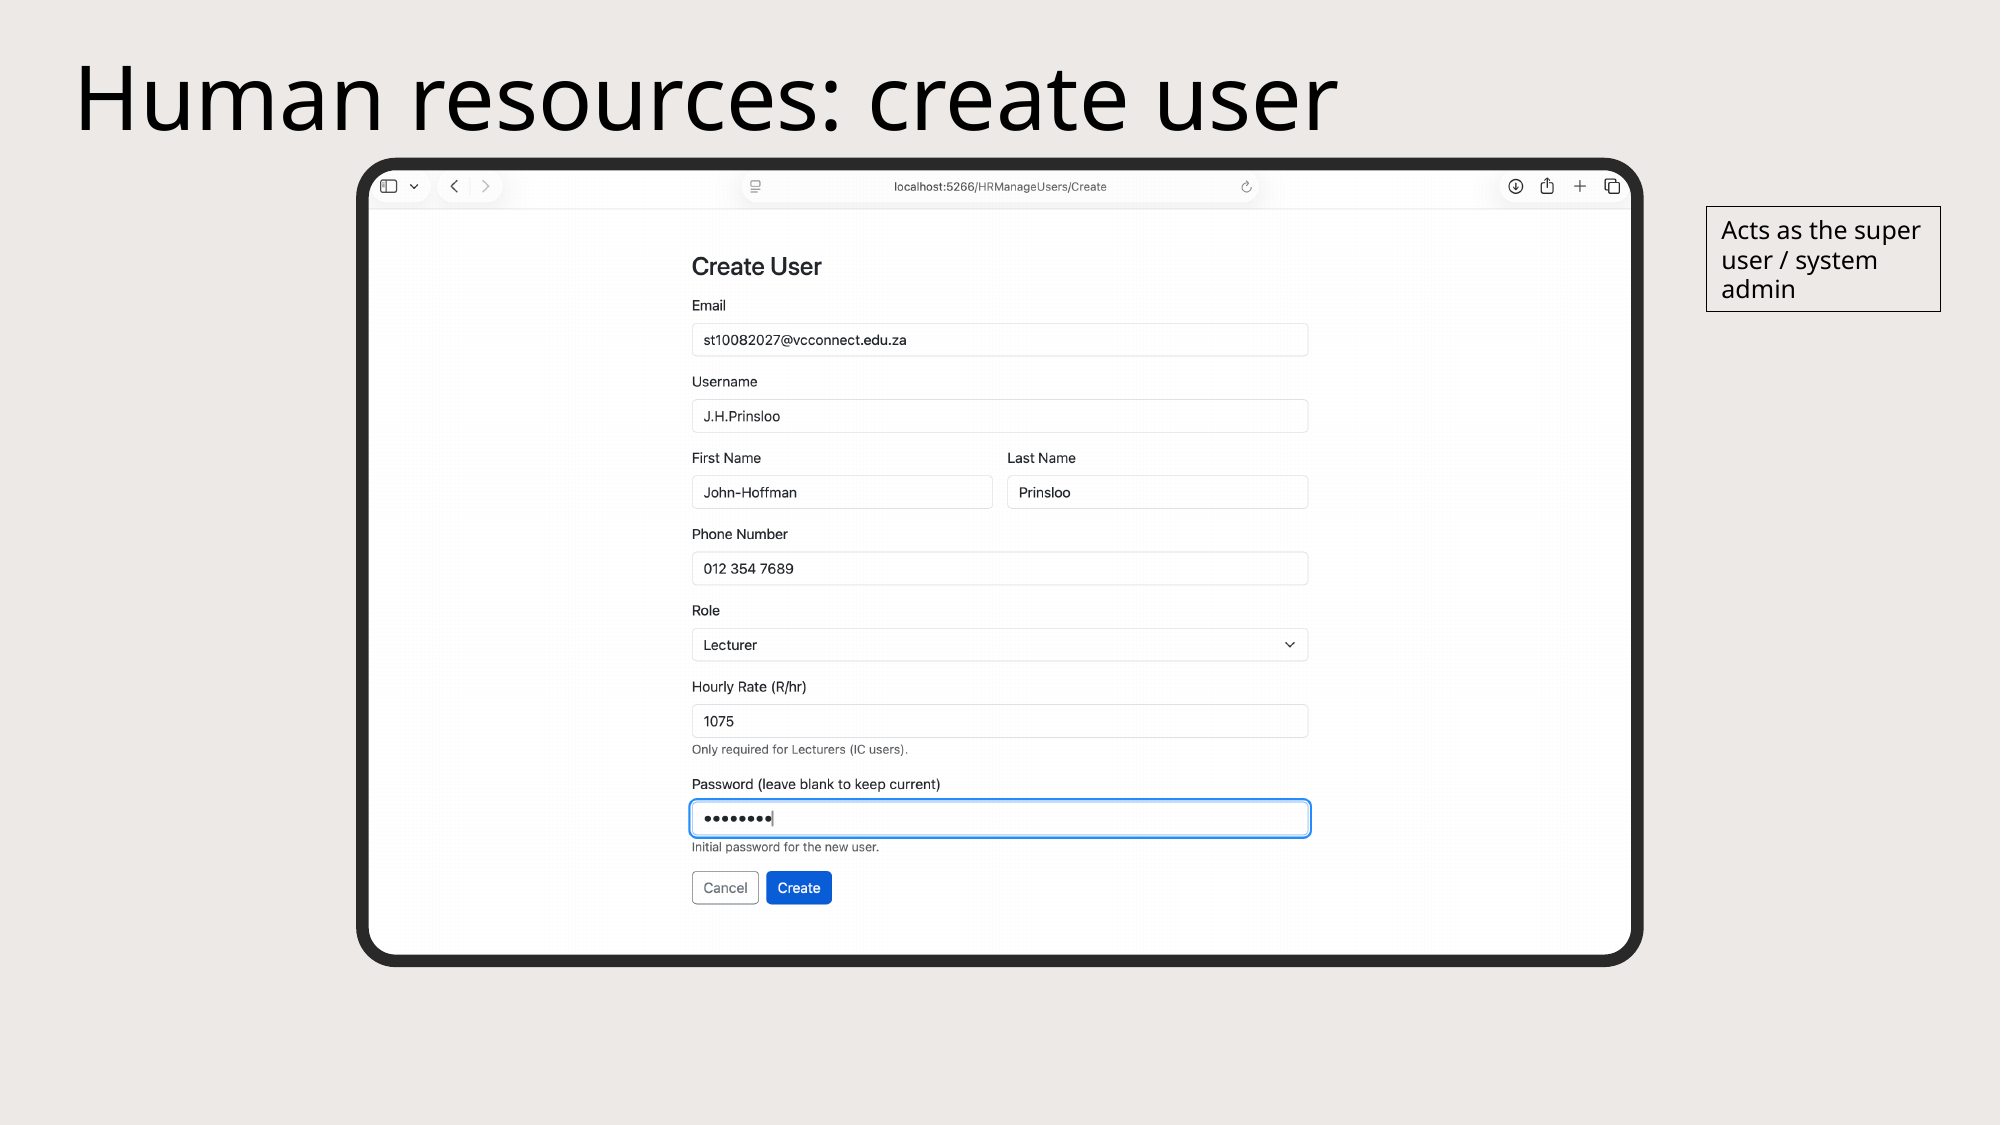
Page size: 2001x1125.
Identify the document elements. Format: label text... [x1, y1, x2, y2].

text_box Acts as the super user / system admin [1706, 206, 1941, 312]
title Human resources: create user [58, 45, 1638, 158]
picture [362, 163, 1638, 961]
